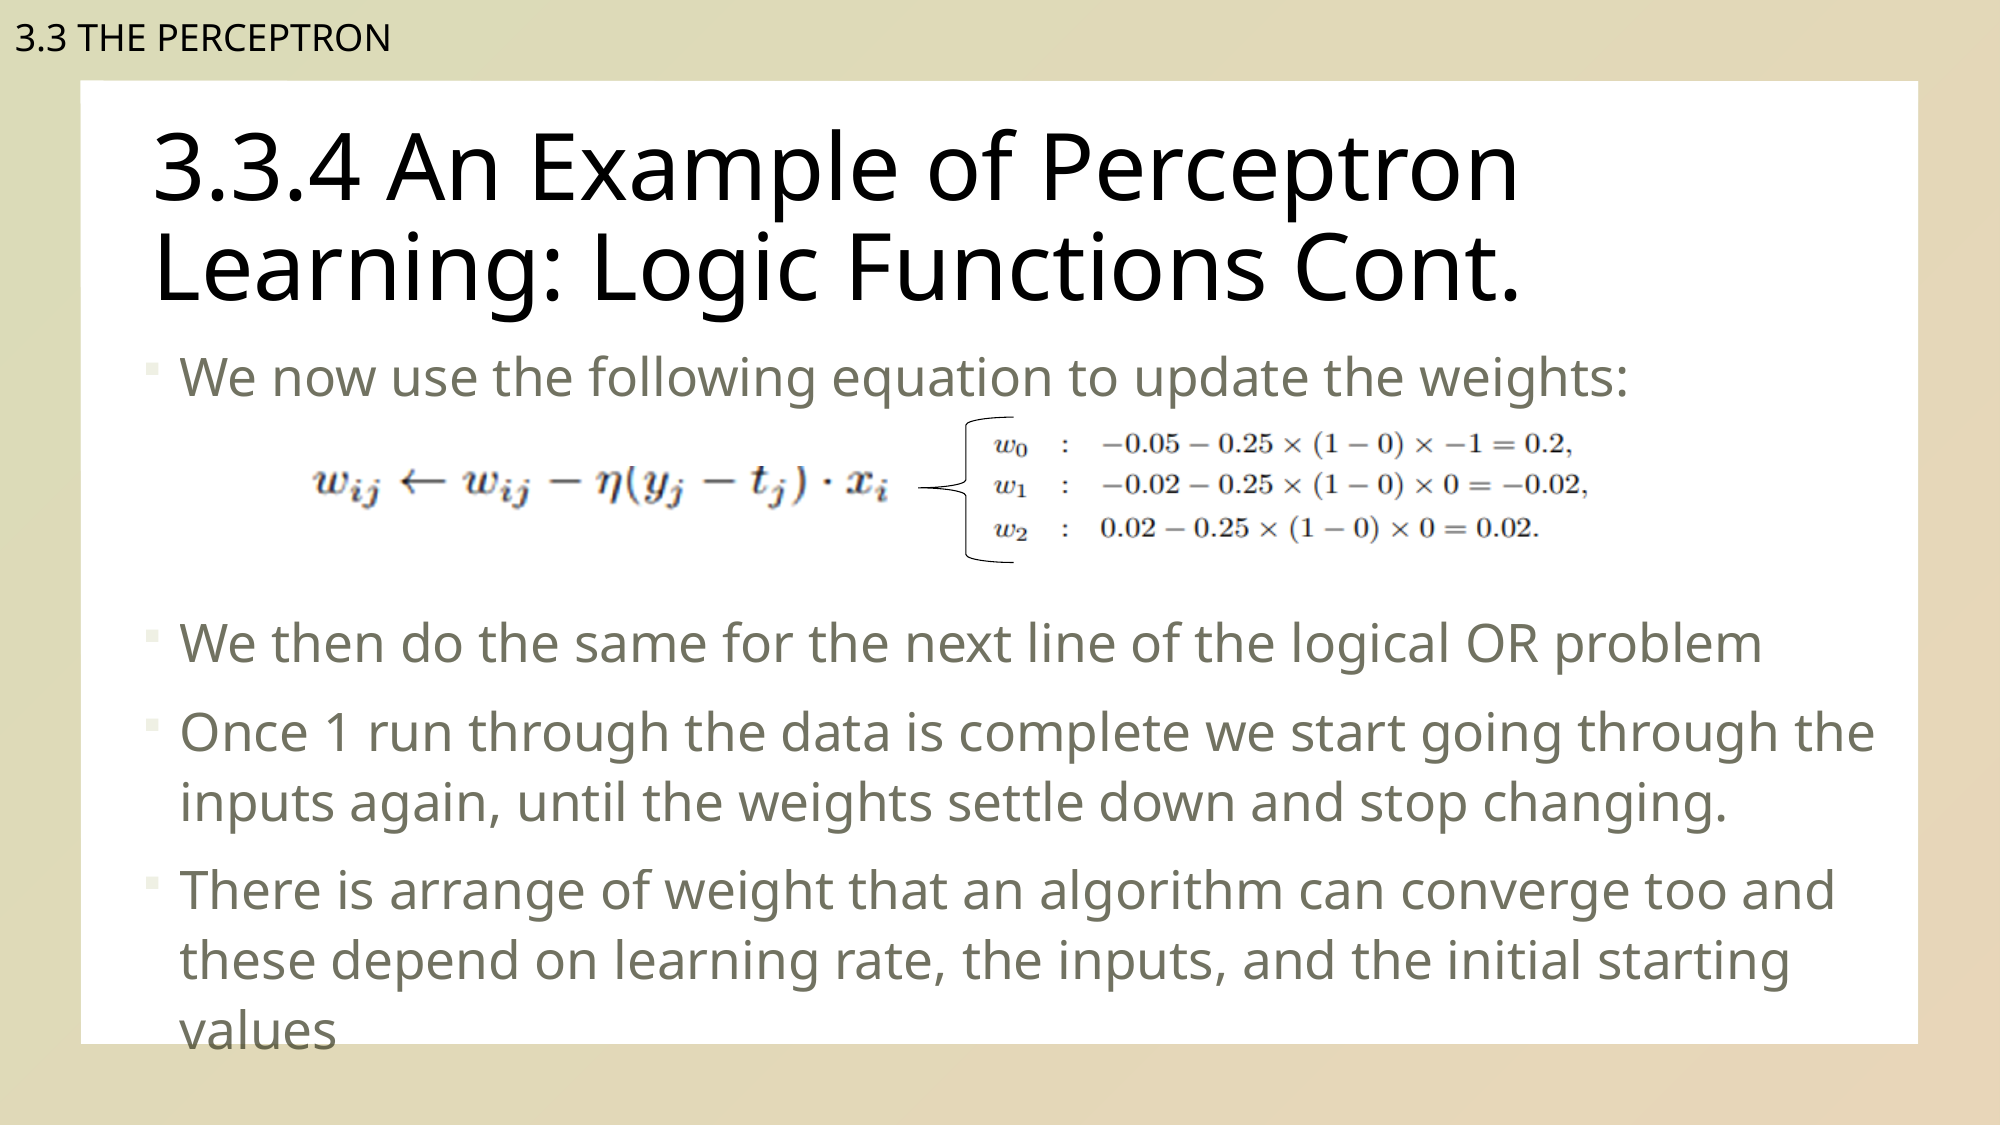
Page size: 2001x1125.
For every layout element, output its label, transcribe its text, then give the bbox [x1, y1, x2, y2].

picture [989, 430, 1595, 548]
picture [310, 466, 889, 512]
list We now use the following equation to update the weights: We then do the same for the next line of the logical OR problem Once 1 run through the data is complete we start going through the inputs again, until the weights settle down and stop changing. There is arrange of weight that an algorithm can converge too and these depend on learning rate, the inputs, and the initial starting values [90, 329, 1914, 1084]
text_box [918, 416, 1014, 564]
title 3.3.4 An Example of Perceptron Learning: Logic Functions Cont. [137, 111, 1914, 329]
text_box 3.3 THE PERCEPTRON [0, 6, 1000, 67]
